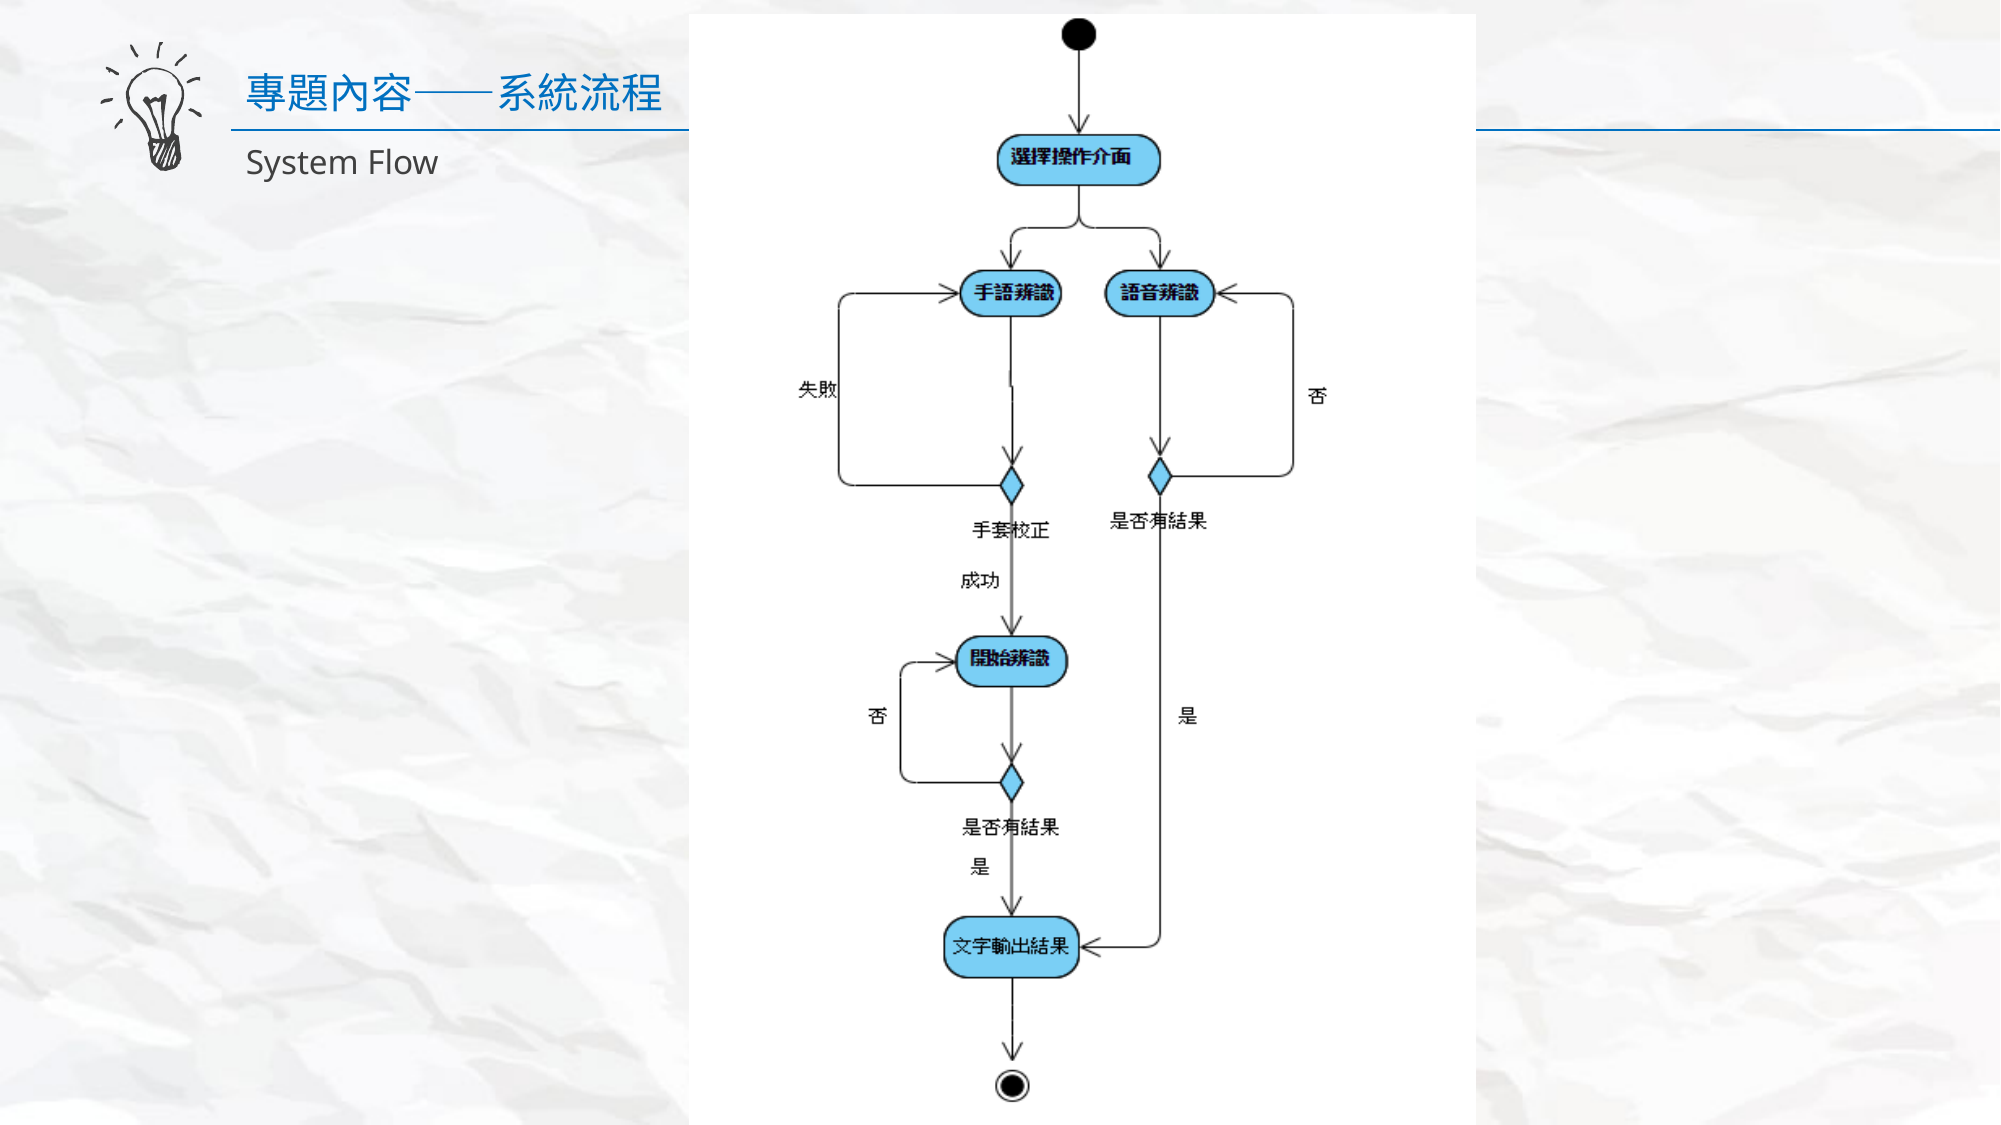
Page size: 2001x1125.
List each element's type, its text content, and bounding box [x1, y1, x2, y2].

text_box 專題內容——系統流程 [231, 59, 689, 125]
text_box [100, 41, 203, 172]
text_box System Flow [231, 133, 689, 189]
picture [0, 0, 2000, 1125]
